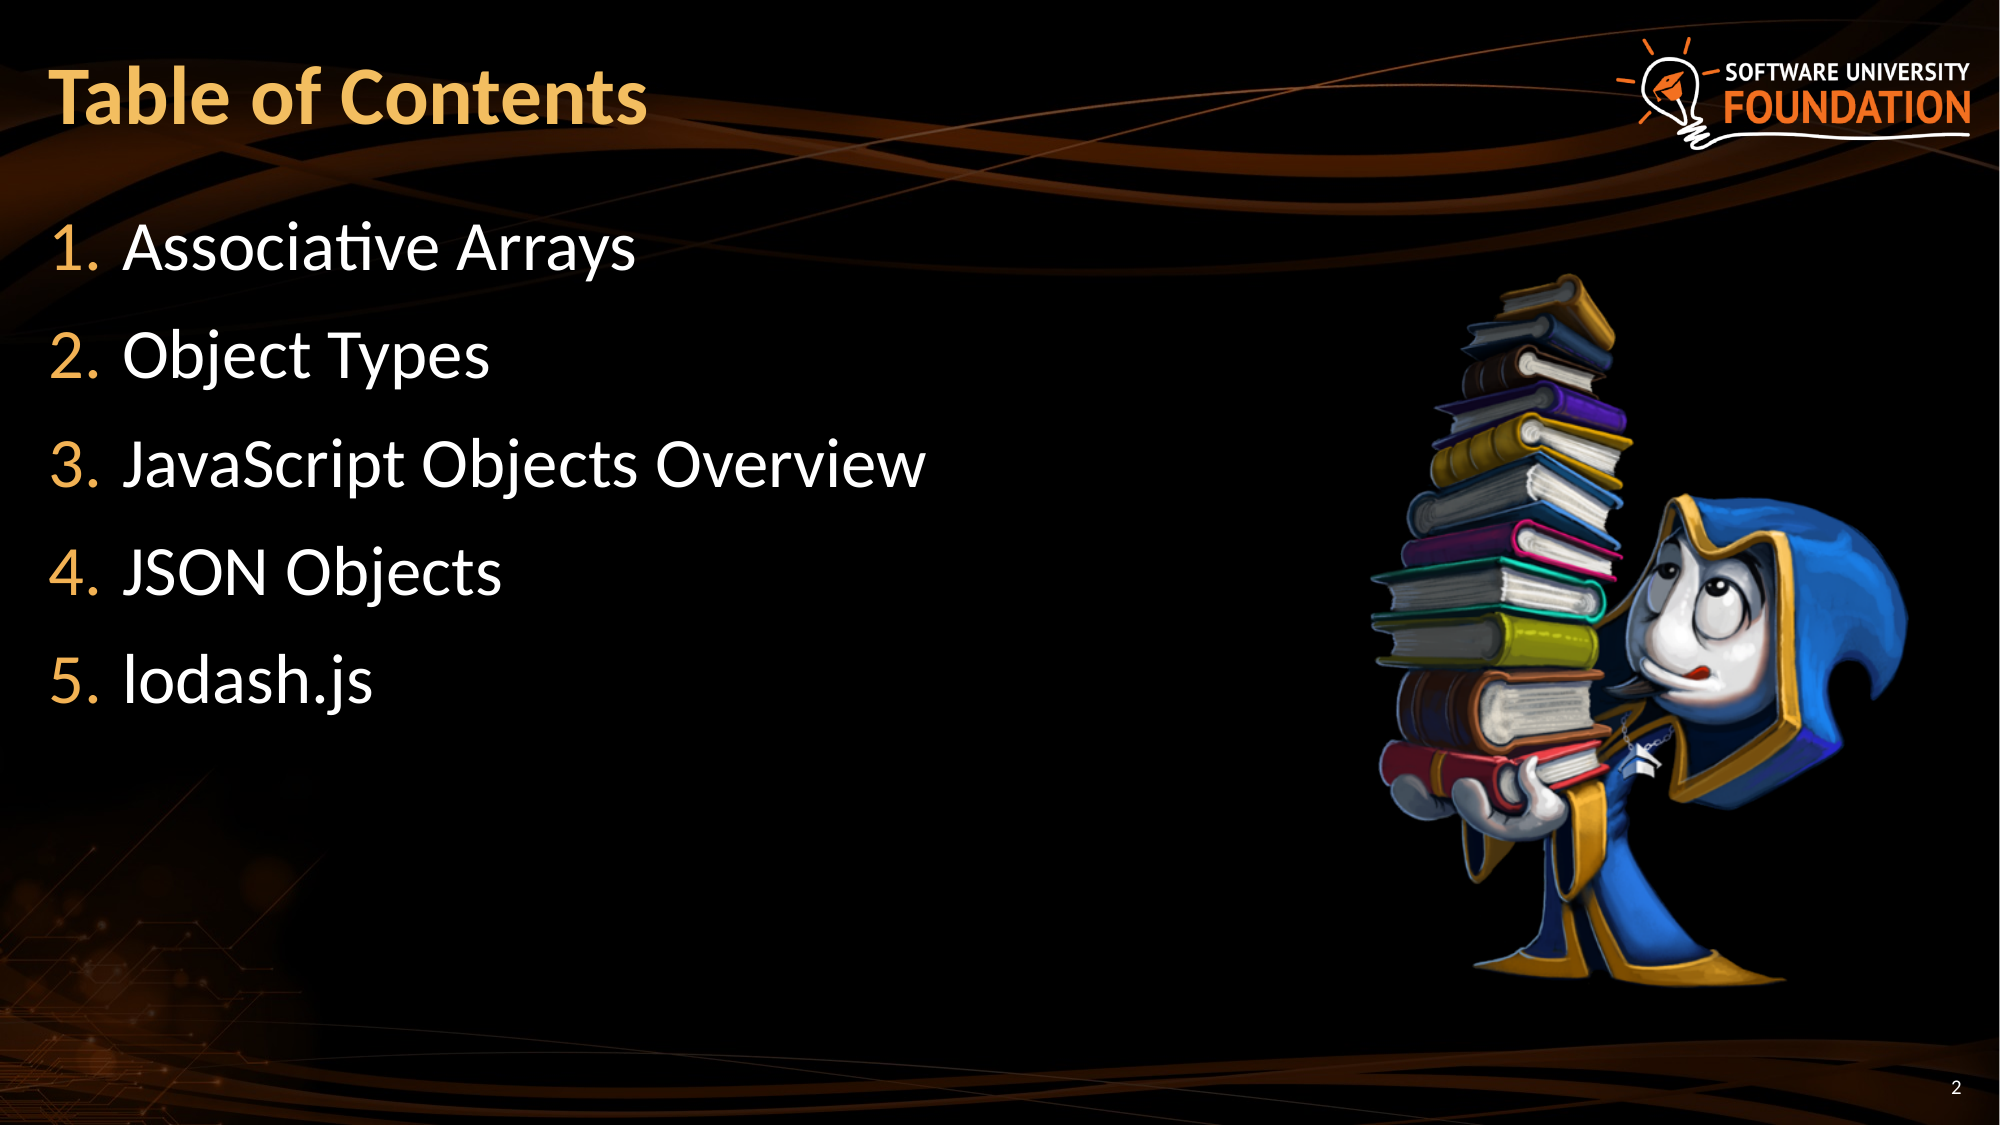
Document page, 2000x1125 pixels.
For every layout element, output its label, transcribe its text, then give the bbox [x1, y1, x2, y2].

picture [0, 0, 2000, 1125]
slide_number 2 [1897, 1070, 1968, 1103]
list Associative Arrays Object Types JavaScript Objects Overview JSON Objects lodash.js [31, 195, 1968, 1103]
title Table of Contents [30, 6, 1602, 189]
